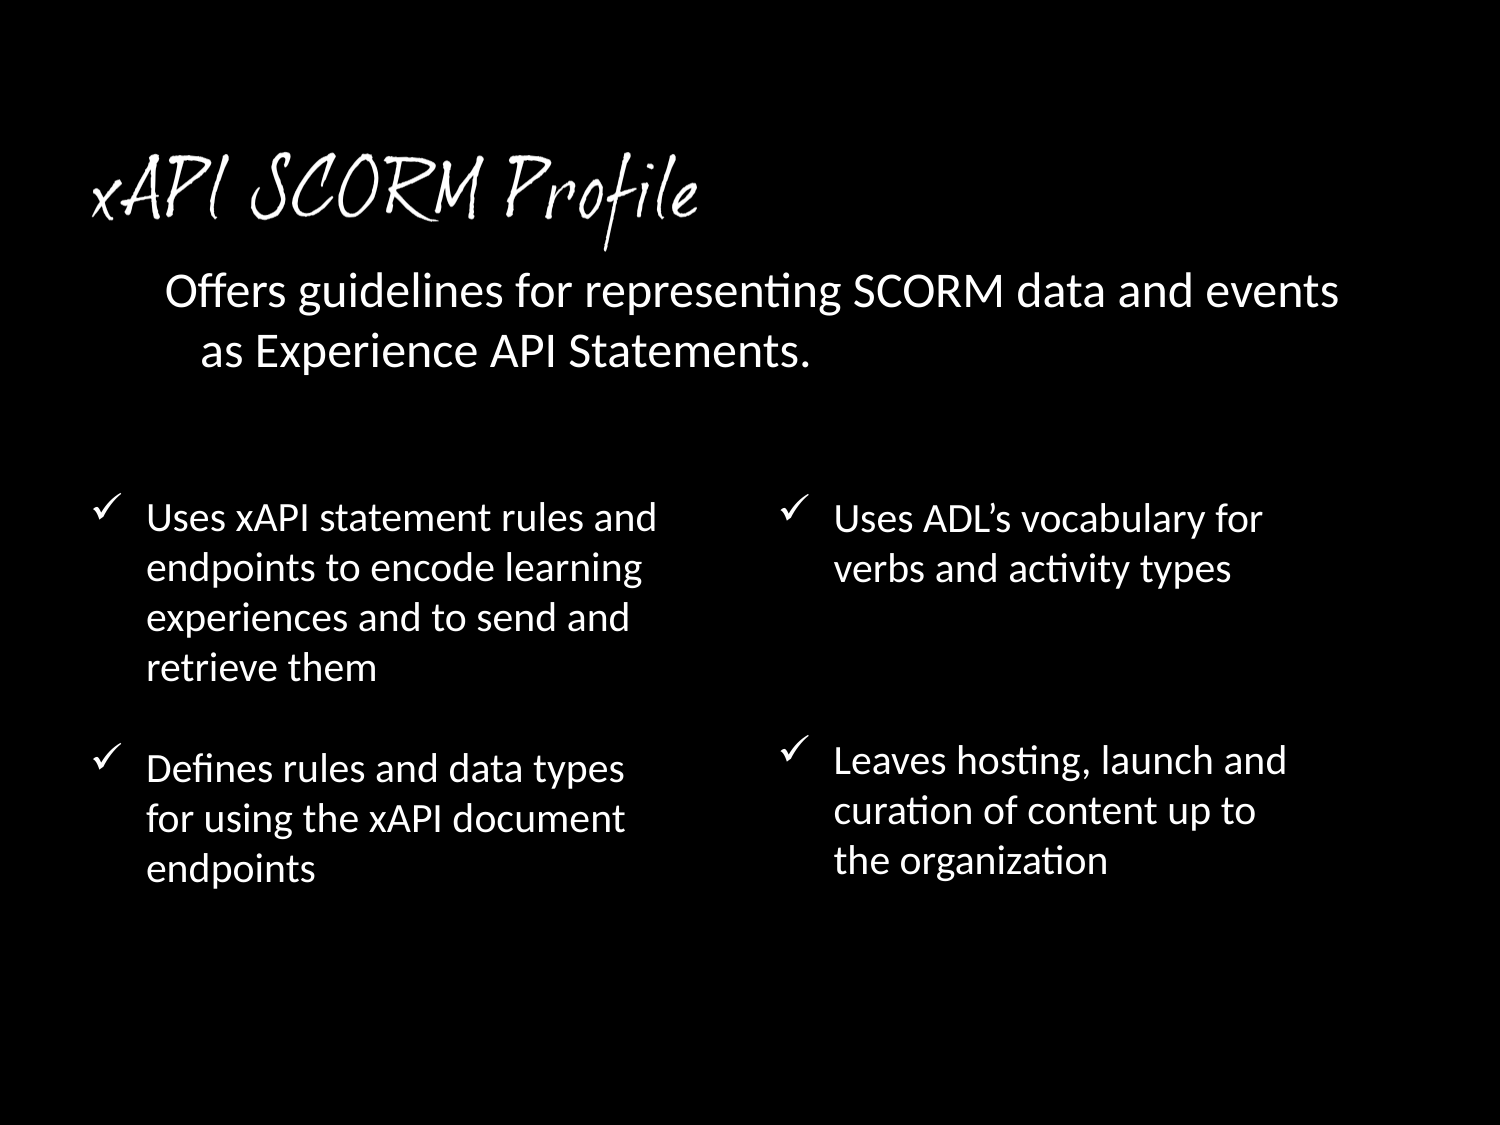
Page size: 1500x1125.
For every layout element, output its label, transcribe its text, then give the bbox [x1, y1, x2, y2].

text_box Defines rules and data types for using the xAPI document endpoints [74, 733, 663, 899]
text_box Leaves hosting, launch and curation of content up to the organization [762, 725, 1338, 890]
text_box Uses xAPI statement rules and endpoints to encode learning experiences and to send and retrieve them [74, 482, 675, 698]
text_box Uses ADL’s vocabulary for verbs and activity types [762, 483, 1287, 599]
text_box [74, 124, 1388, 387]
